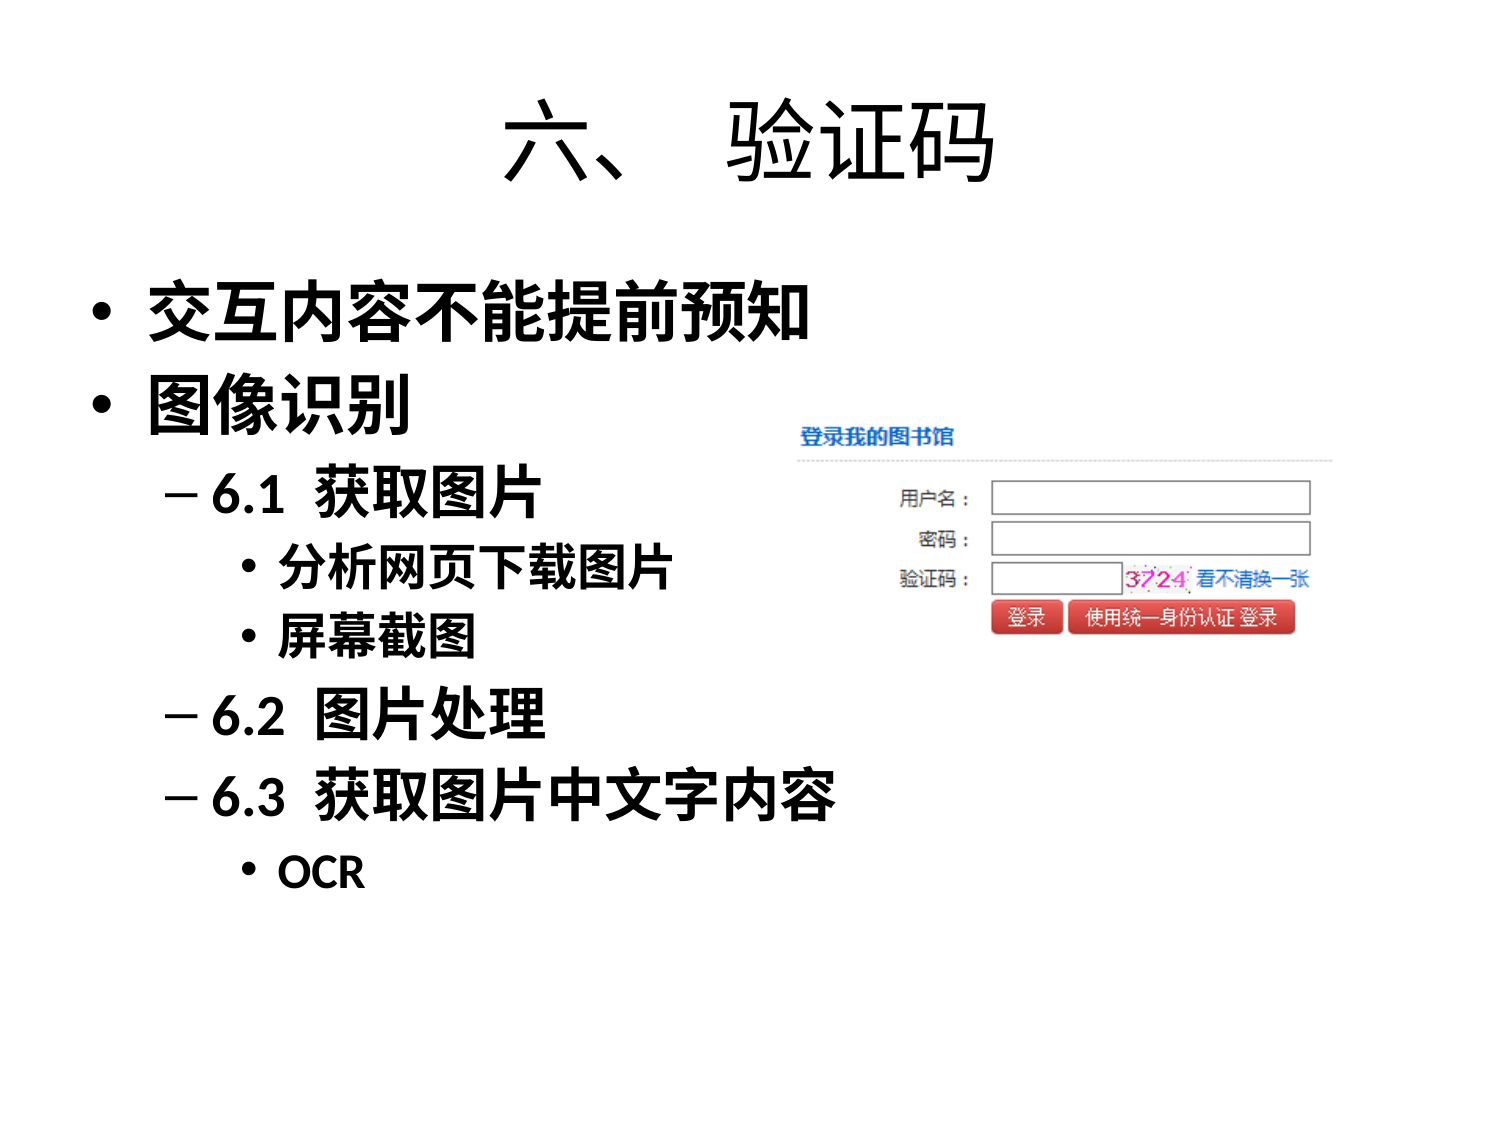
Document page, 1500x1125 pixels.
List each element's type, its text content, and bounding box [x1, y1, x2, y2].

list 交互内容不能提前预知 图像识别 6.1 获取图片 分析网页下载图片 屏幕截图 6.2 图片处理 6.3 获取图片中文字内容 OCR [75, 262, 1425, 1005]
title 六、 验证码 [75, 45, 1425, 233]
picture [796, 421, 1334, 648]
